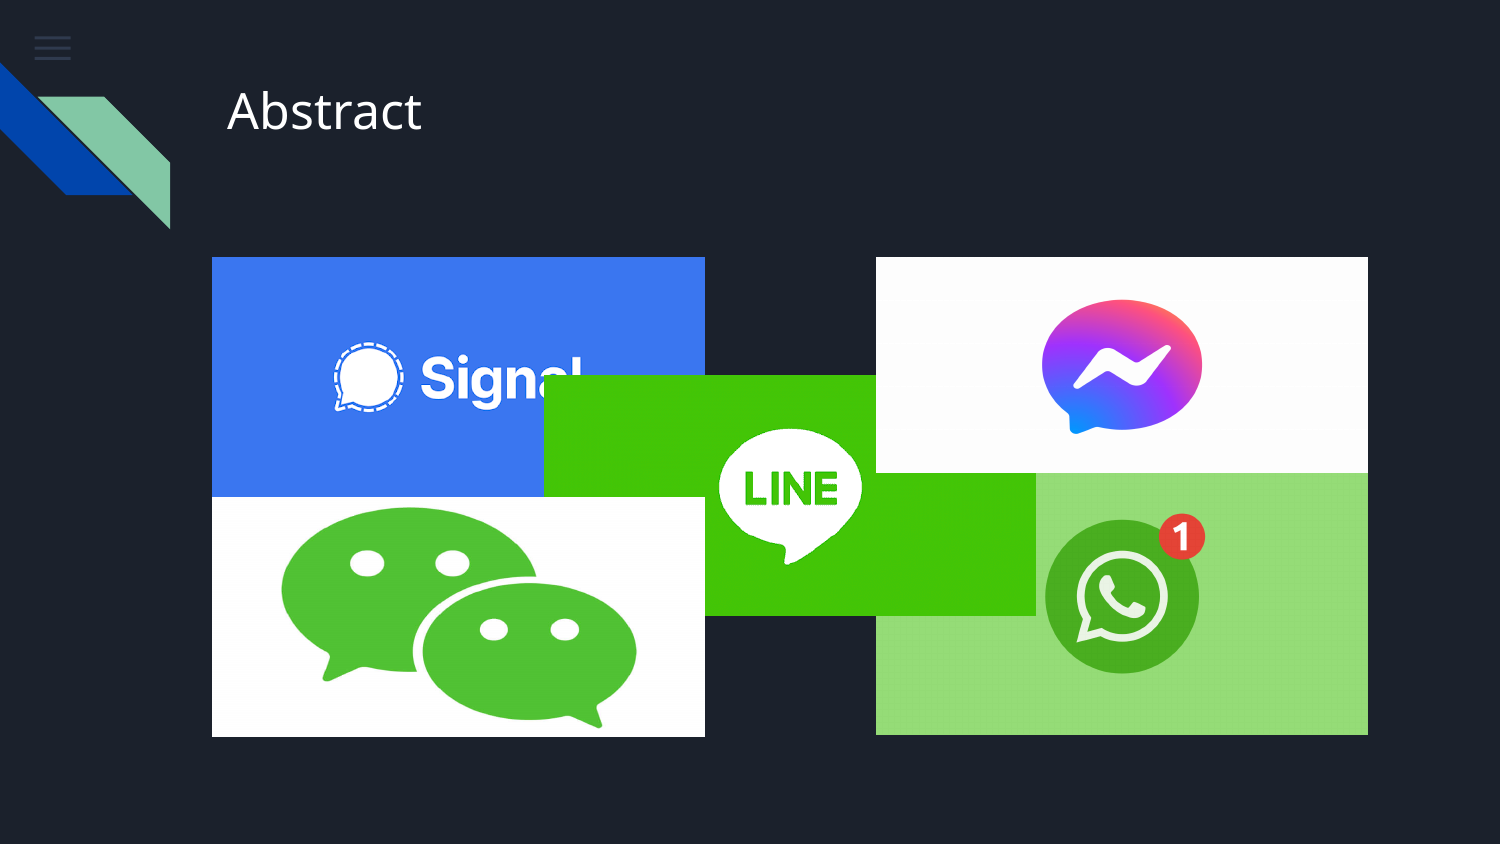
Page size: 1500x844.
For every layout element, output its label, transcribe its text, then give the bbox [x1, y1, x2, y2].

title Abstract [212, 64, 1368, 215]
picture [212, 256, 1368, 738]
